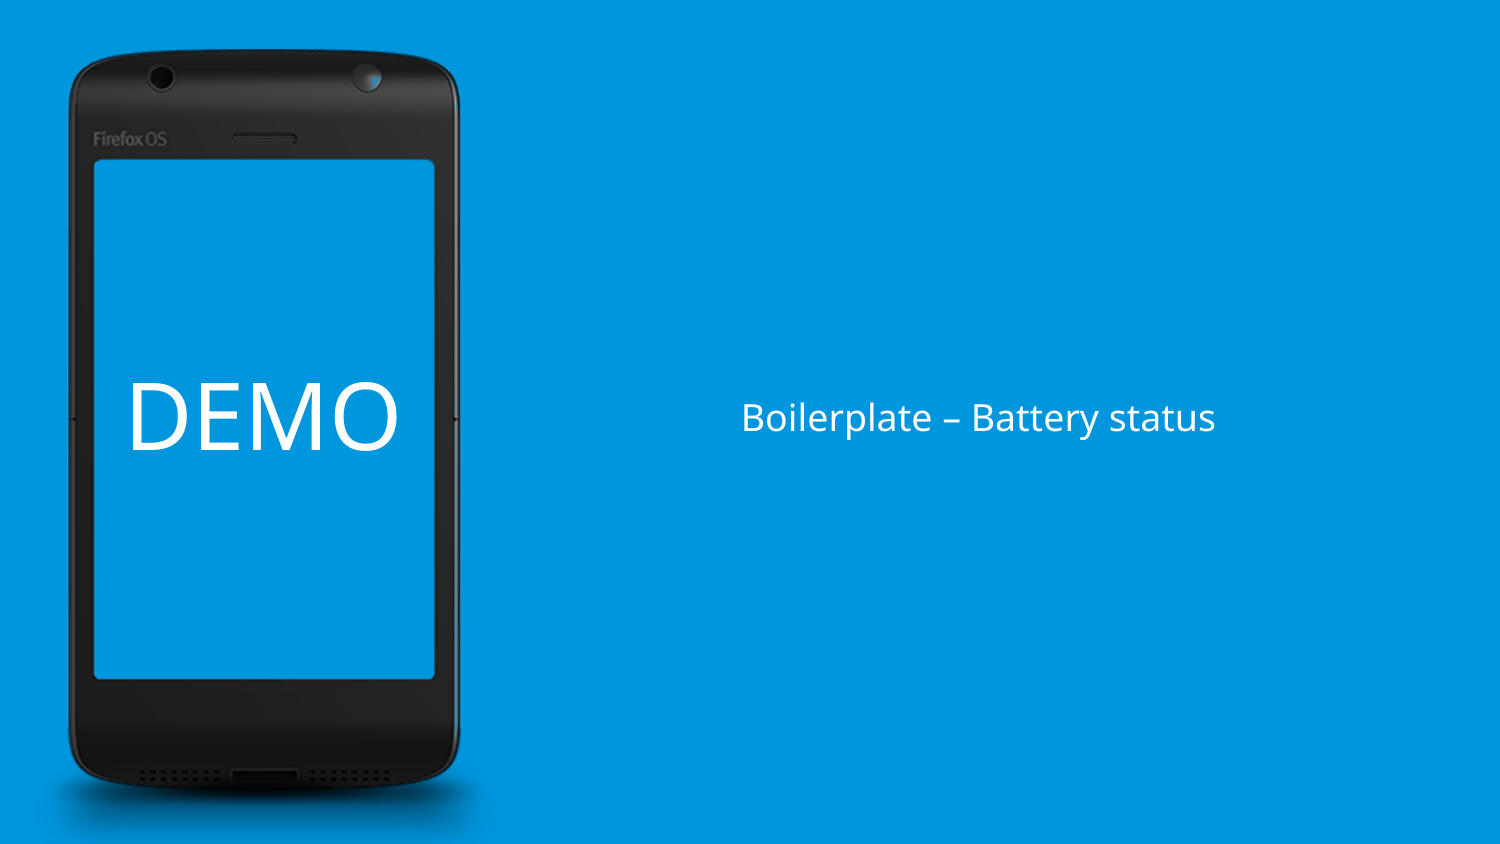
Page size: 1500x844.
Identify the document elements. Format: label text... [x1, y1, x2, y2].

list Boilerplate – Battery status [654, 327, 1303, 512]
picture [68, 51, 460, 797]
title DEMO [94, 160, 433, 680]
